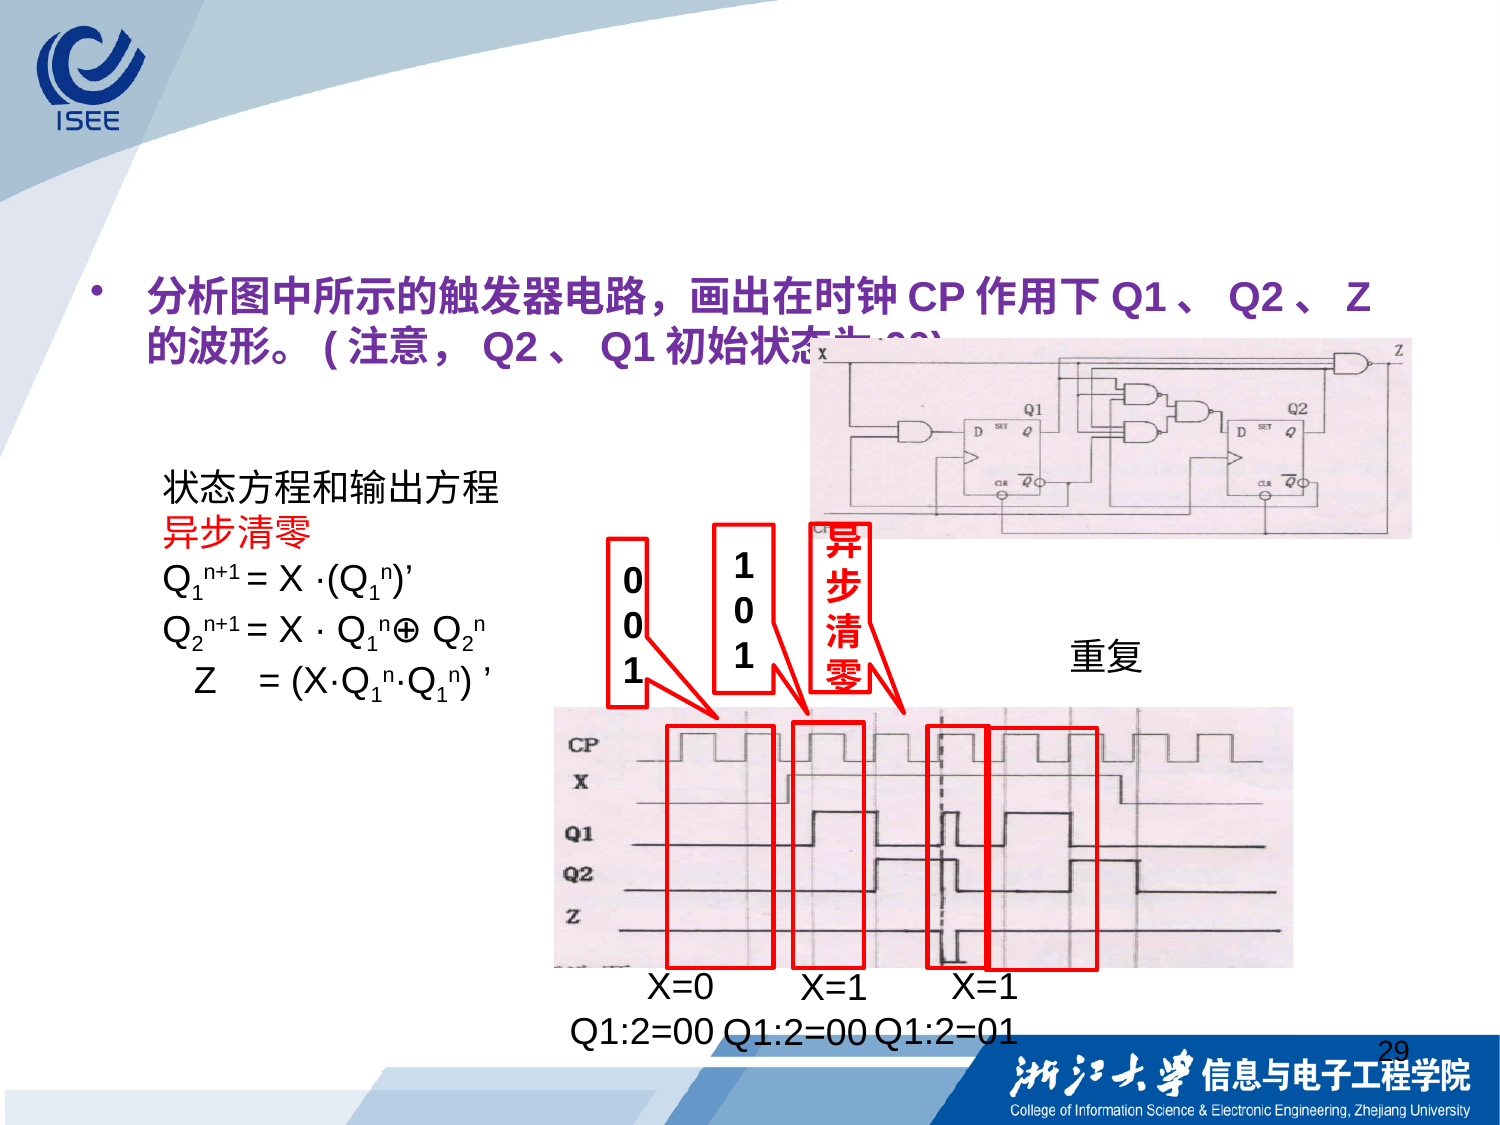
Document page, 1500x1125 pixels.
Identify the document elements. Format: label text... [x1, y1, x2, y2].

text_box 0 0 1 [606, 536, 709, 705]
picture [810, 338, 1412, 540]
text_box 重复 [1054, 626, 1235, 686]
picture [5, 1034, 1500, 1125]
text_box X=1 Q1:2=01 [835, 976, 1034, 1060]
picture [553, 707, 1294, 969]
picture [0, 0, 1500, 540]
list 分析图中所示的触发器电路，画出在时钟CP作用下Q1、Q2、Z的波形。(注意，Q2、Q1初始状态为00) [75, 262, 1425, 1005]
text_box 异步清零 [808, 545, 904, 705]
text_box X=1 Q1:2=00 [684, 976, 883, 1061]
text_box 状态方程和输出方程 异步清零 Q1n+1 = X ·(Q1n)’ Q2n+1 = X · Q1n⊕ Q2n Z = (X·Q1n·Q1n) ’ [147, 456, 715, 760]
slide_number 29 [1074, 1024, 1426, 1103]
text_box X=0 Q1:2=00 [531, 955, 684, 1060]
text_box 1 0 1 [712, 522, 807, 705]
